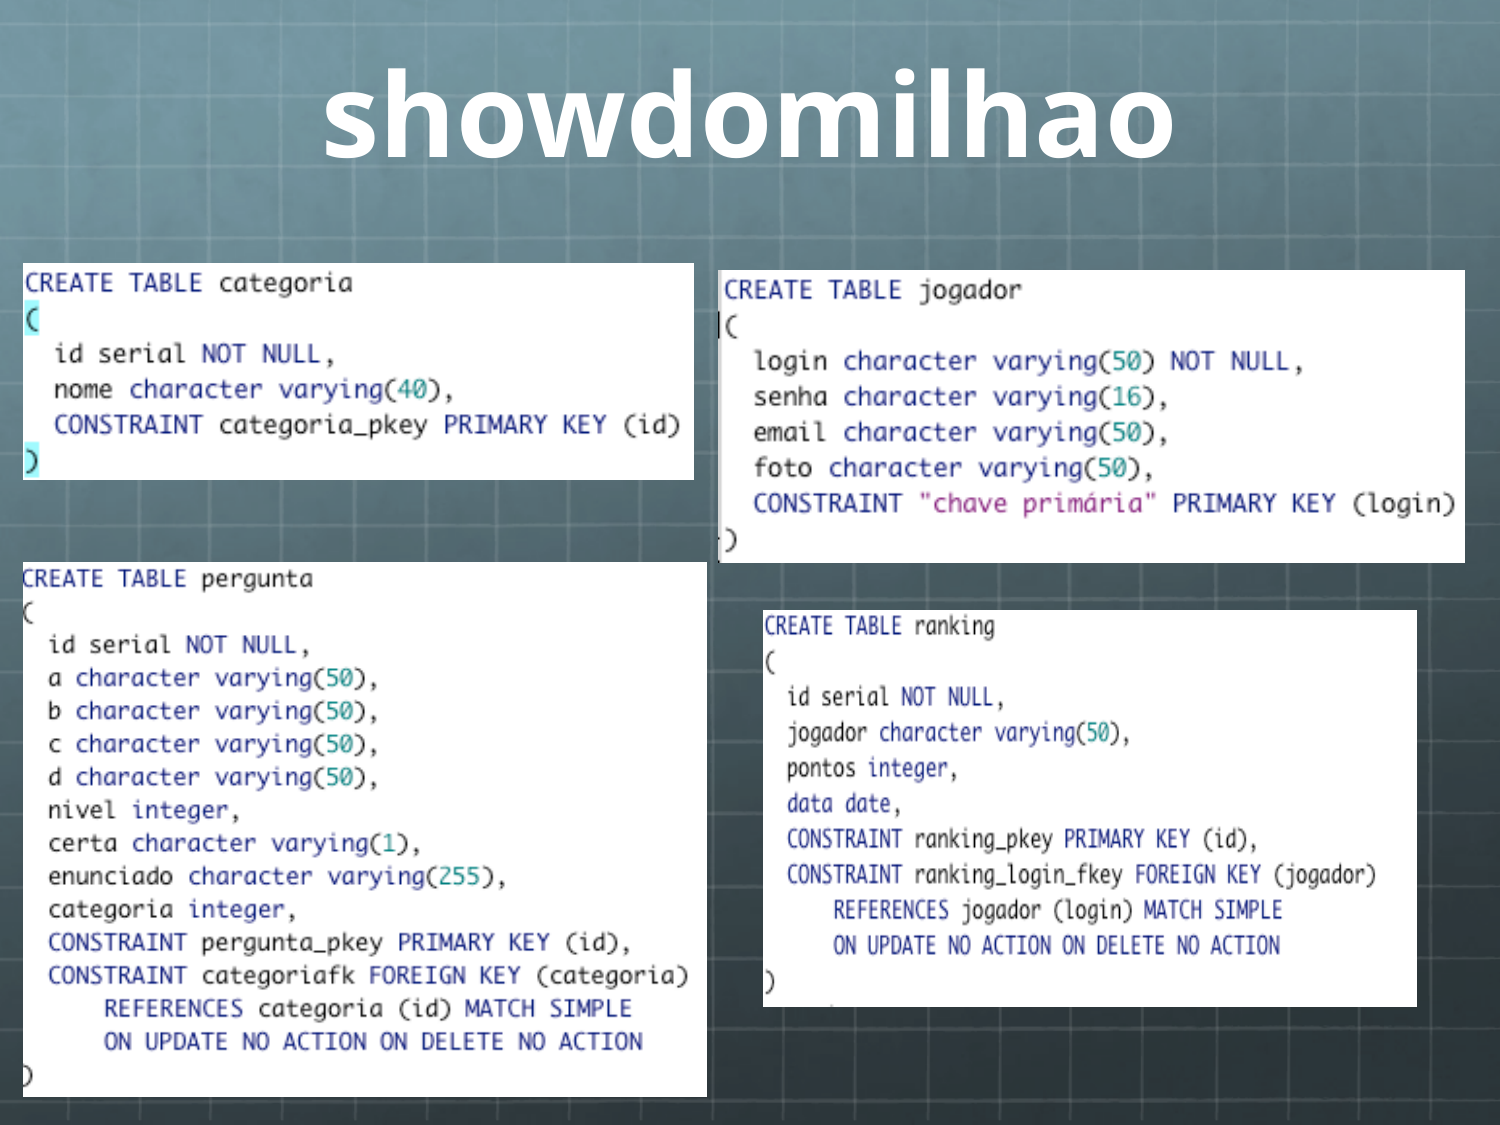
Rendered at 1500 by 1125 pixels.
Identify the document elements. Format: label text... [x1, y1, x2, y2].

picture [0, 0, 1500, 1125]
title showdomilhao [127, 17, 1372, 204]
